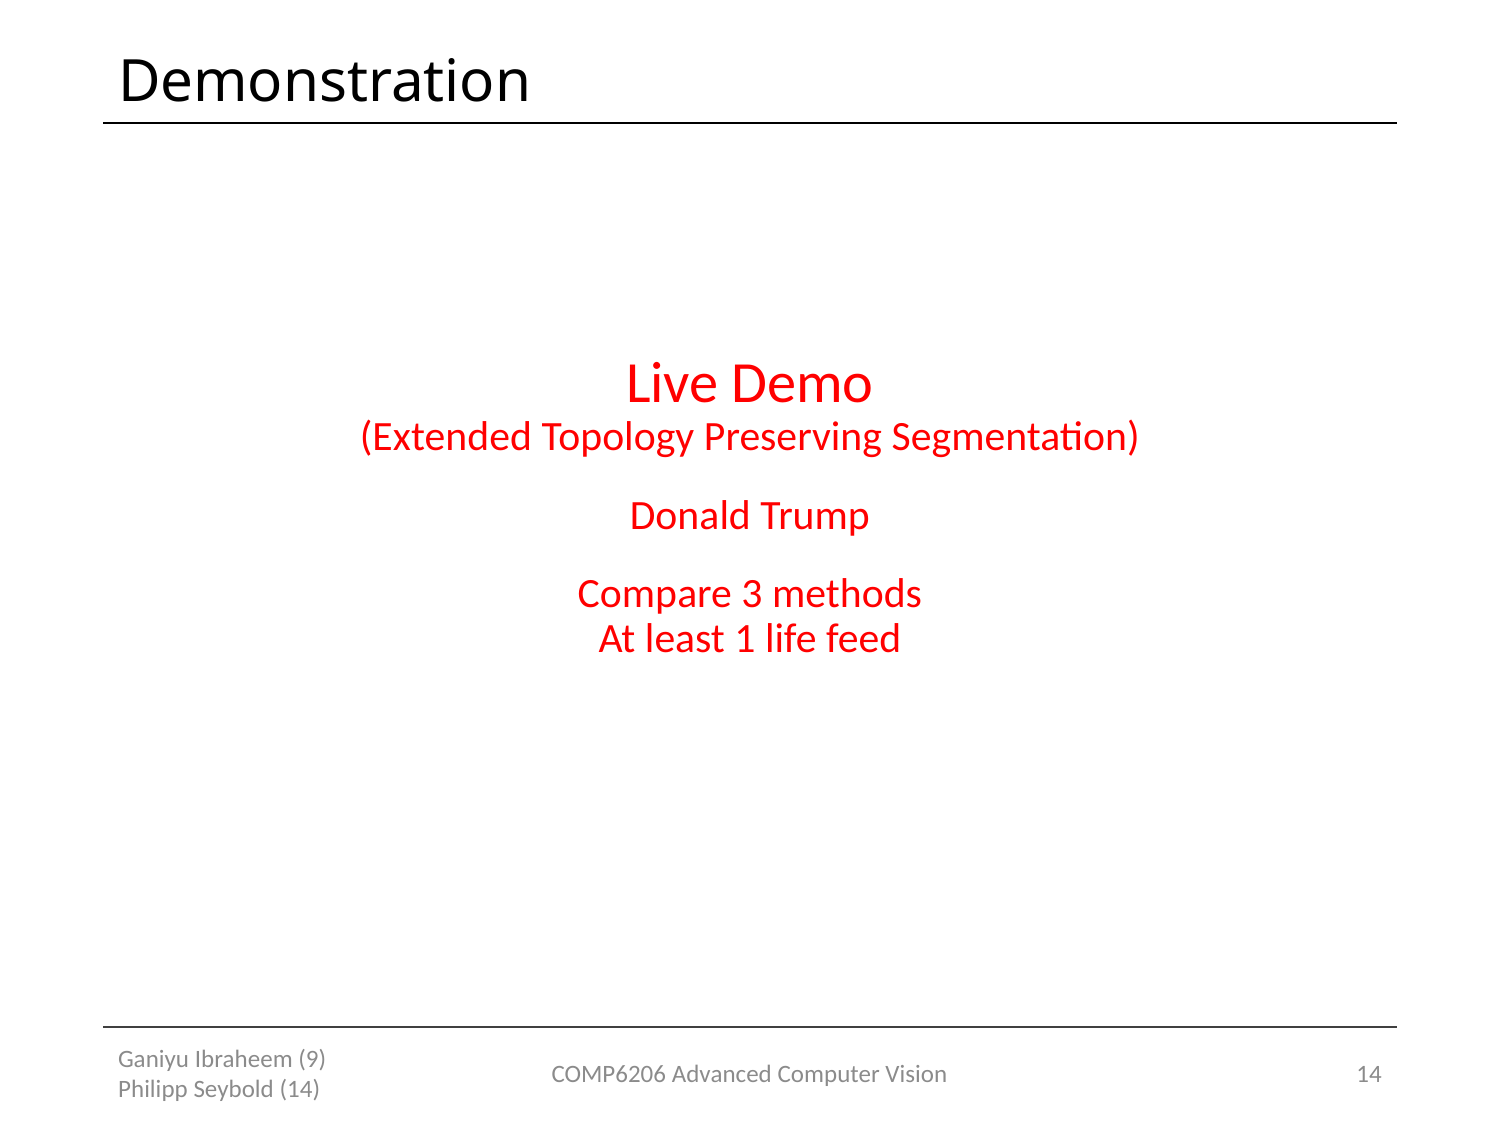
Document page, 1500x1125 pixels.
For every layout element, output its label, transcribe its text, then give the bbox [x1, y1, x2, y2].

slide_number 14 [1059, 1042, 1397, 1103]
title Demonstration [103, 41, 1397, 123]
footer COMP6206 Advanced Computer Vision [496, 1042, 1004, 1103]
list Live Demo (Extended Topology Preserving Segmentation) Donald Trump Compare 3 methods At least 1 life feed [103, 123, 1397, 1014]
slide_number Ganiyu Ibraheem (9) Philipp Seybold (14) [103, 1042, 358, 1103]
